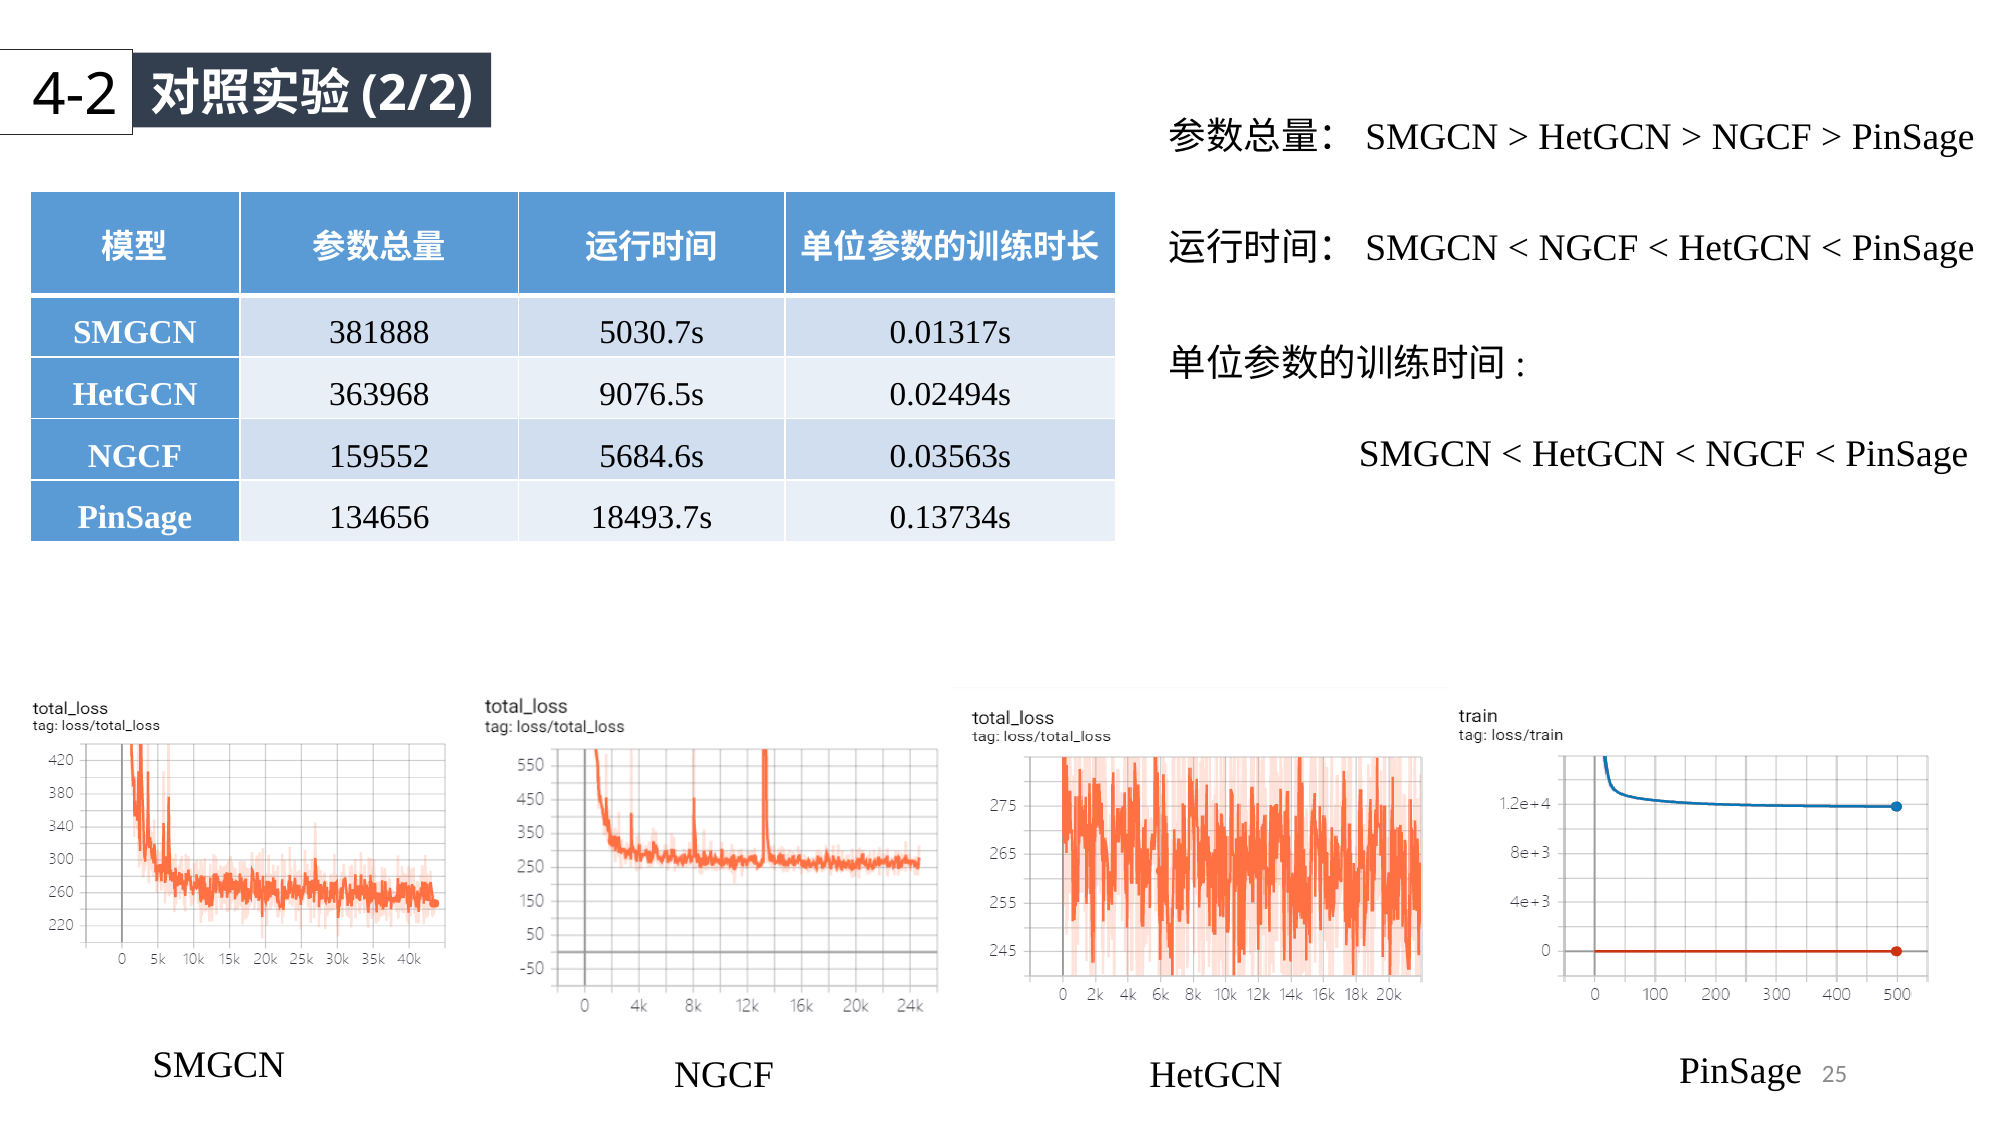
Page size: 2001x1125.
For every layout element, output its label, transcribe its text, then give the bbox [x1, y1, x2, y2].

table_cell 0.02494s [786, 358, 1115, 418]
table_cell HetGCN [31, 358, 239, 418]
table_header 模型 [31, 192, 239, 293]
table_cell 381888 [241, 298, 518, 356]
table_cell 18493.7s [519, 481, 784, 541]
table_cell 0.03563s [786, 419, 1115, 479]
text_box PinSage [1664, 1038, 1838, 1099]
picture [17, 686, 1942, 1032]
text_box 4-2 [0, 49, 133, 135]
text_box 运行时间：SMGCN < NGCF < HetGCN < PinSage [1154, 215, 2000, 275]
table_cell 363968 [241, 358, 518, 418]
table_header 单位参数的训练时长 [786, 192, 1115, 293]
table_header 运行时间 [519, 192, 784, 293]
table_cell NGCF [31, 419, 239, 479]
text_box SMGCN [137, 1033, 346, 1093]
table_cell SMGCN [31, 298, 239, 356]
text_box NGCF [659, 1042, 833, 1103]
table_header 参数总量 [241, 192, 518, 293]
table_cell 5030.7s [519, 298, 784, 356]
table_cell PinSage [31, 481, 239, 541]
table_cell 0.13734s [786, 481, 1115, 541]
slide_number 25 [1412, 1042, 1863, 1103]
table_cell 9076.5s [519, 358, 784, 418]
text_box HetGCN [1134, 1042, 1308, 1103]
table_cell 5684.6s [519, 419, 784, 479]
text_box 对照实验(2/2) [132, 52, 492, 128]
table_cell 134656 [241, 481, 518, 541]
table_cell 159552 [241, 419, 518, 479]
table_cell 0.01317s [786, 298, 1115, 356]
text_box 单位参数的训练时间: SMGCN < HetGCN < NGCF < PinSage [1154, 331, 2000, 482]
text_box 参数总量：SMGCN > HetGCN > NGCF > PinSage [1154, 104, 2000, 165]
